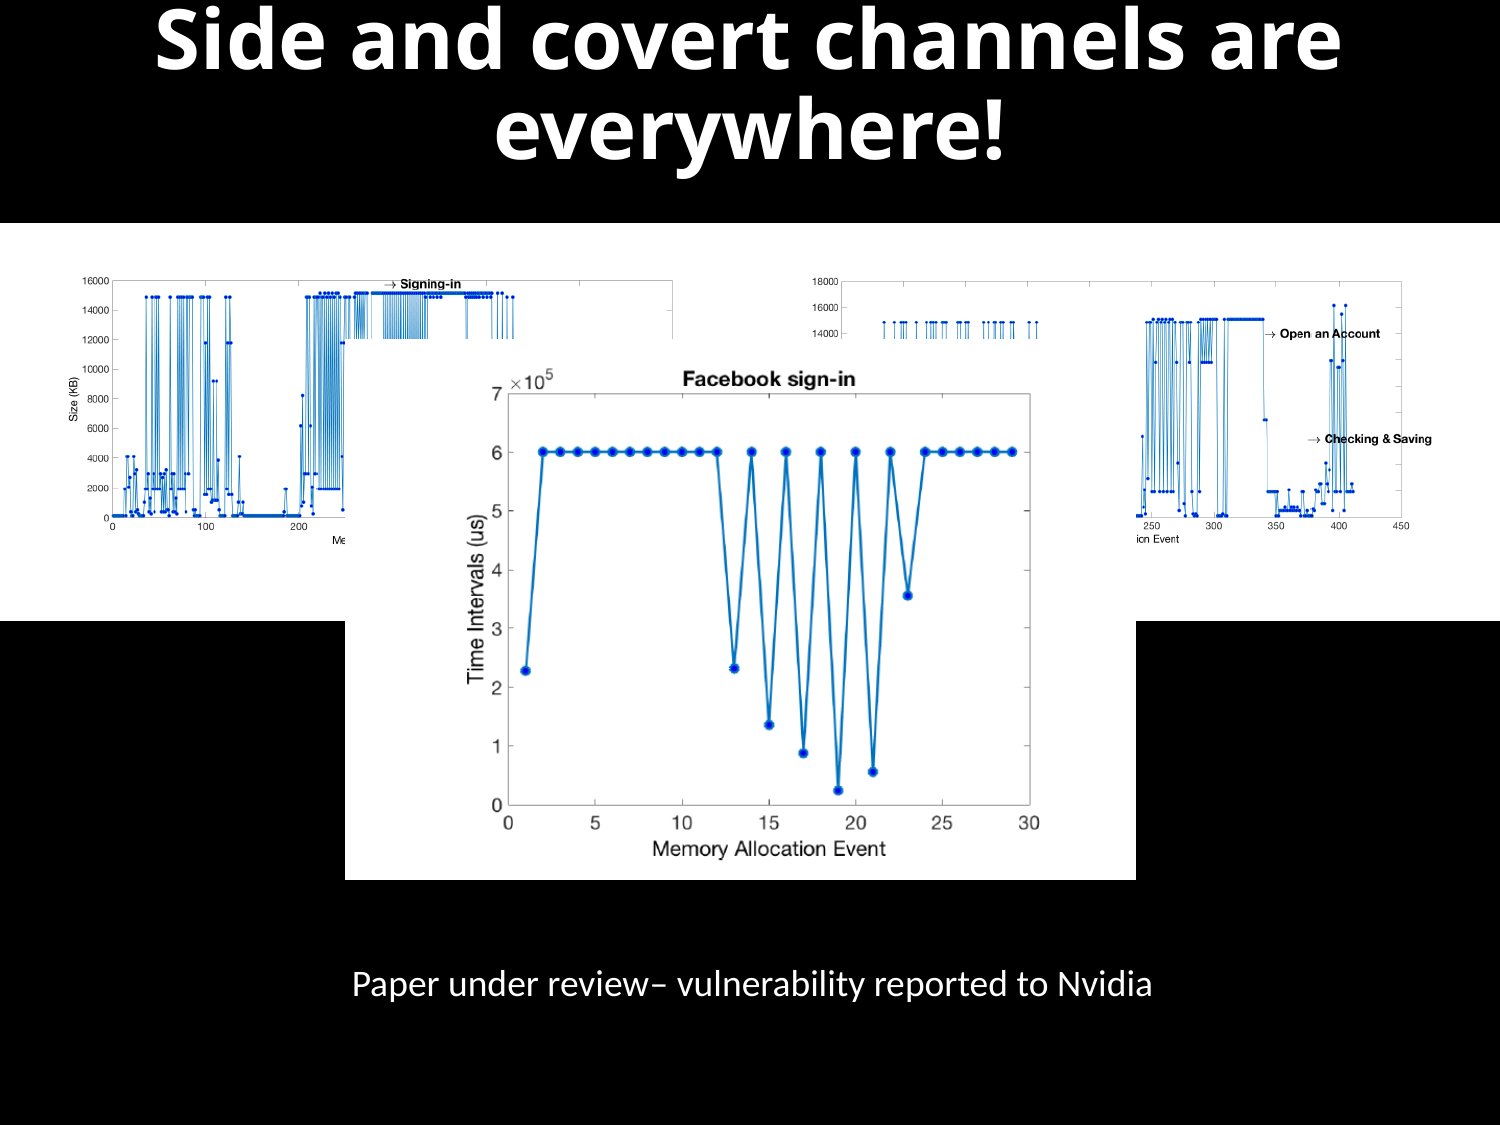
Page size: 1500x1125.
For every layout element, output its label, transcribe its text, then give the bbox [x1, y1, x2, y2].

text_box Paper under review– vulnerability reported to Nvidia [337, 952, 1169, 1012]
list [0, 0, 1500, 916]
picture [345, 339, 1136, 880]
